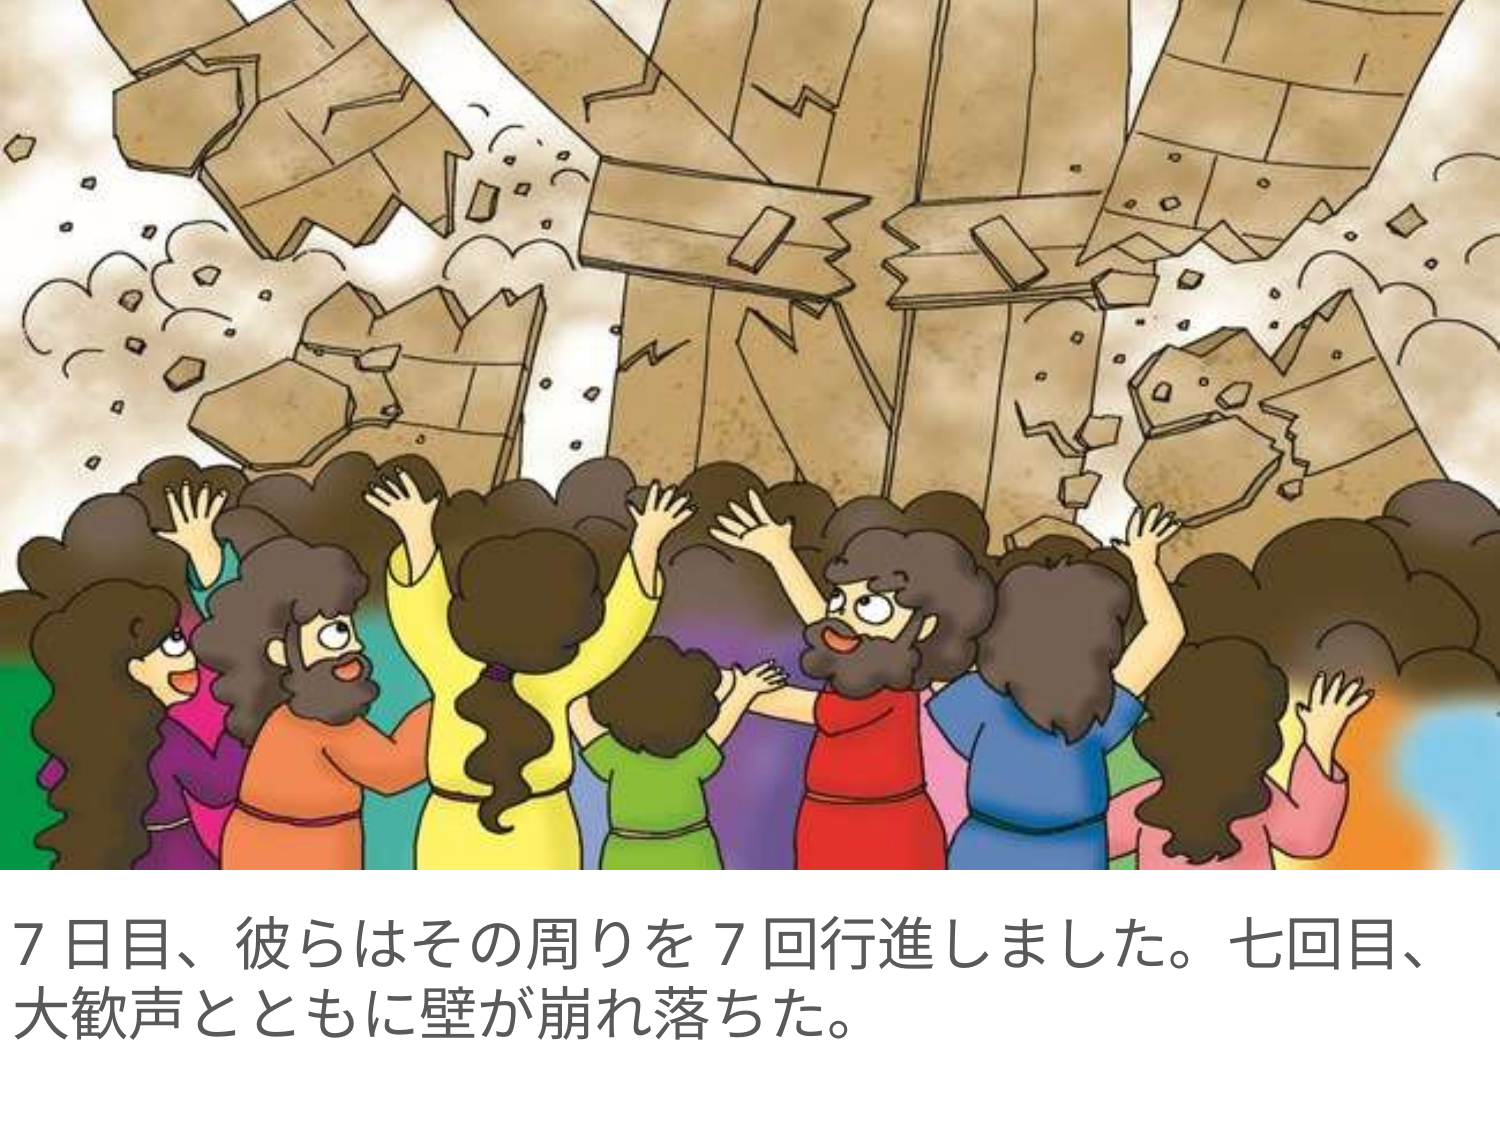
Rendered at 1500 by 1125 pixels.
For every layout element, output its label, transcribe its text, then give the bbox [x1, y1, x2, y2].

picture [0, 0, 1500, 870]
text_box 7日目、彼らはその周りを7回行進しました。七回目、大歓声とともに壁が崩れ落ちた。 [0, 900, 1483, 1055]
